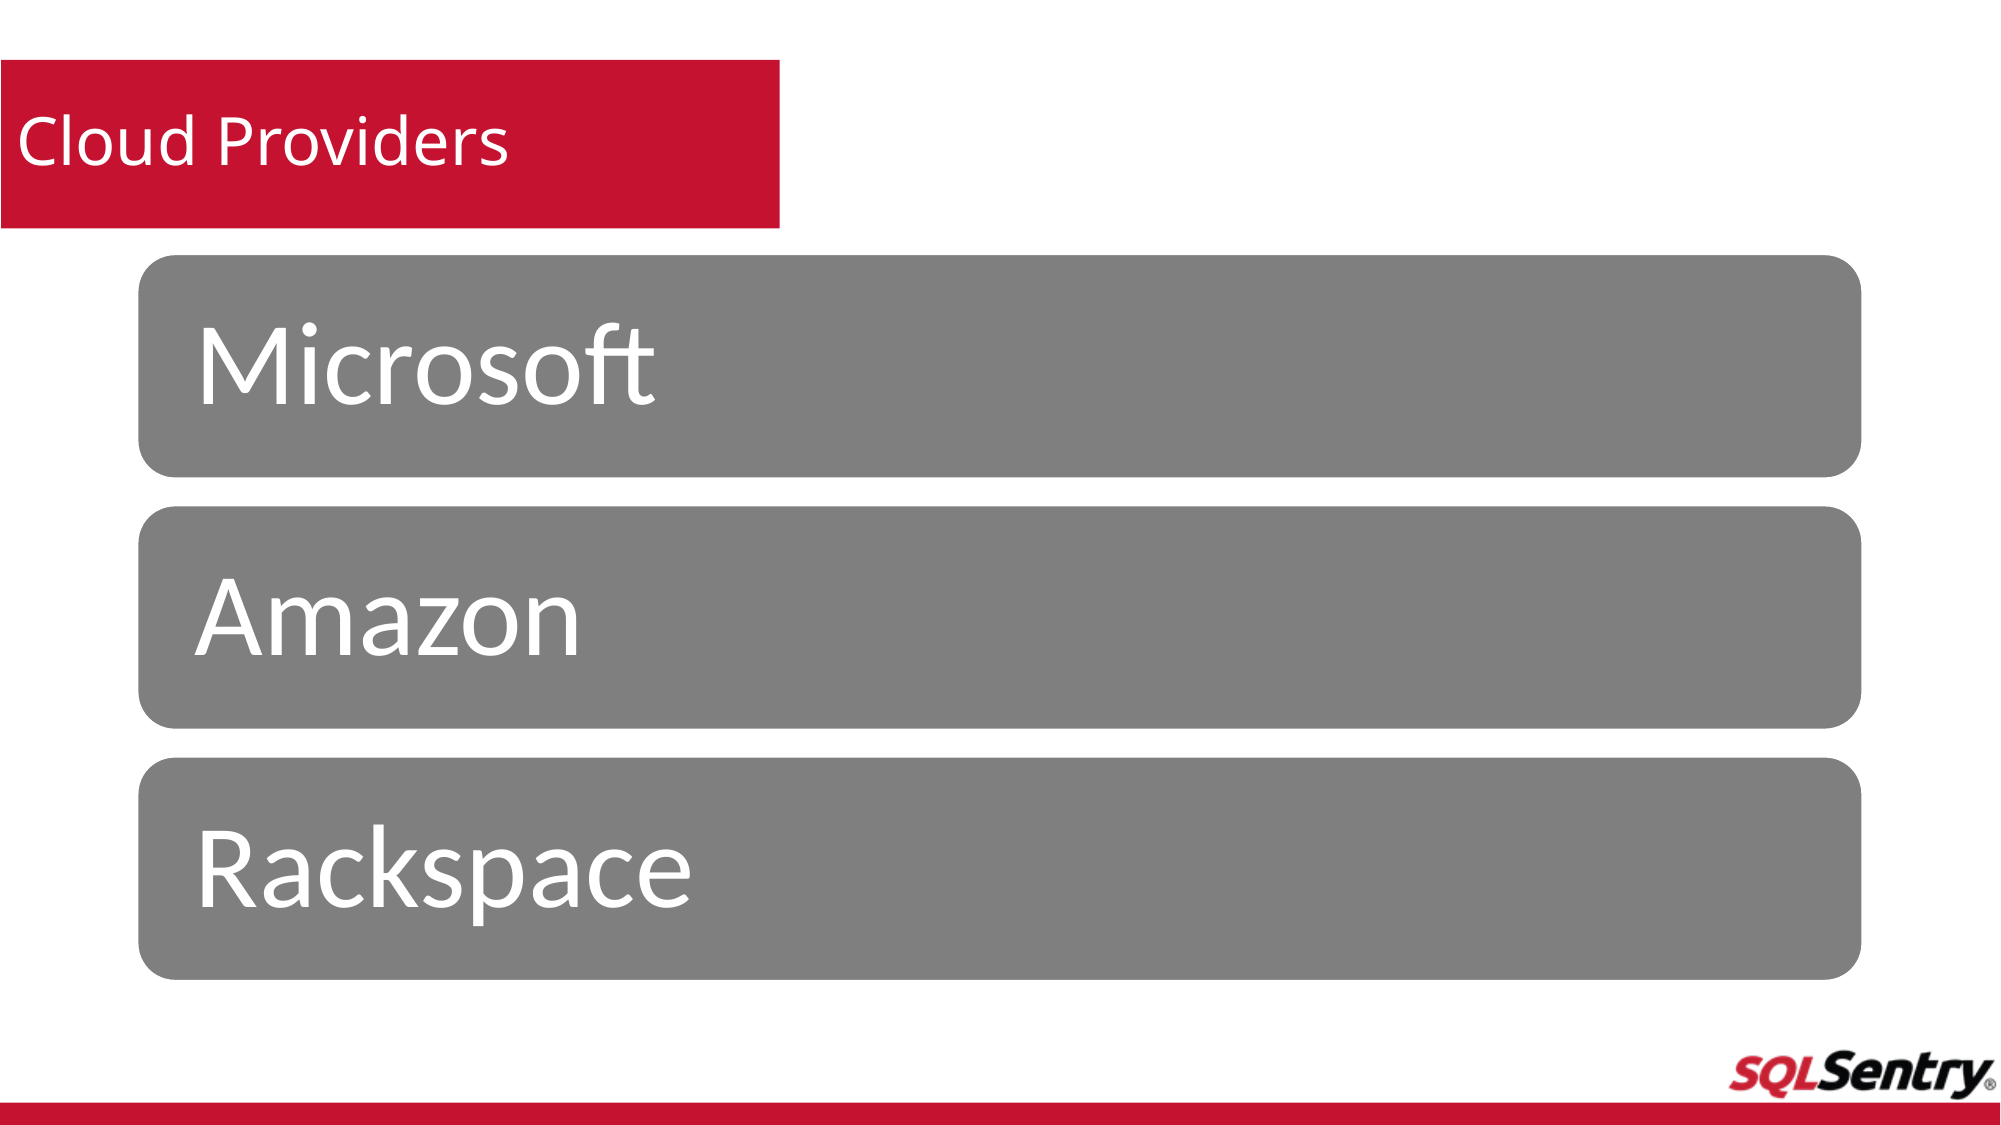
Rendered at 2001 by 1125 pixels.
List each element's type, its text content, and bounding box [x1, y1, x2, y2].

picture [1727, 1048, 1998, 1103]
title Cloud Providers [1, 59, 780, 229]
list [137, 249, 1863, 986]
